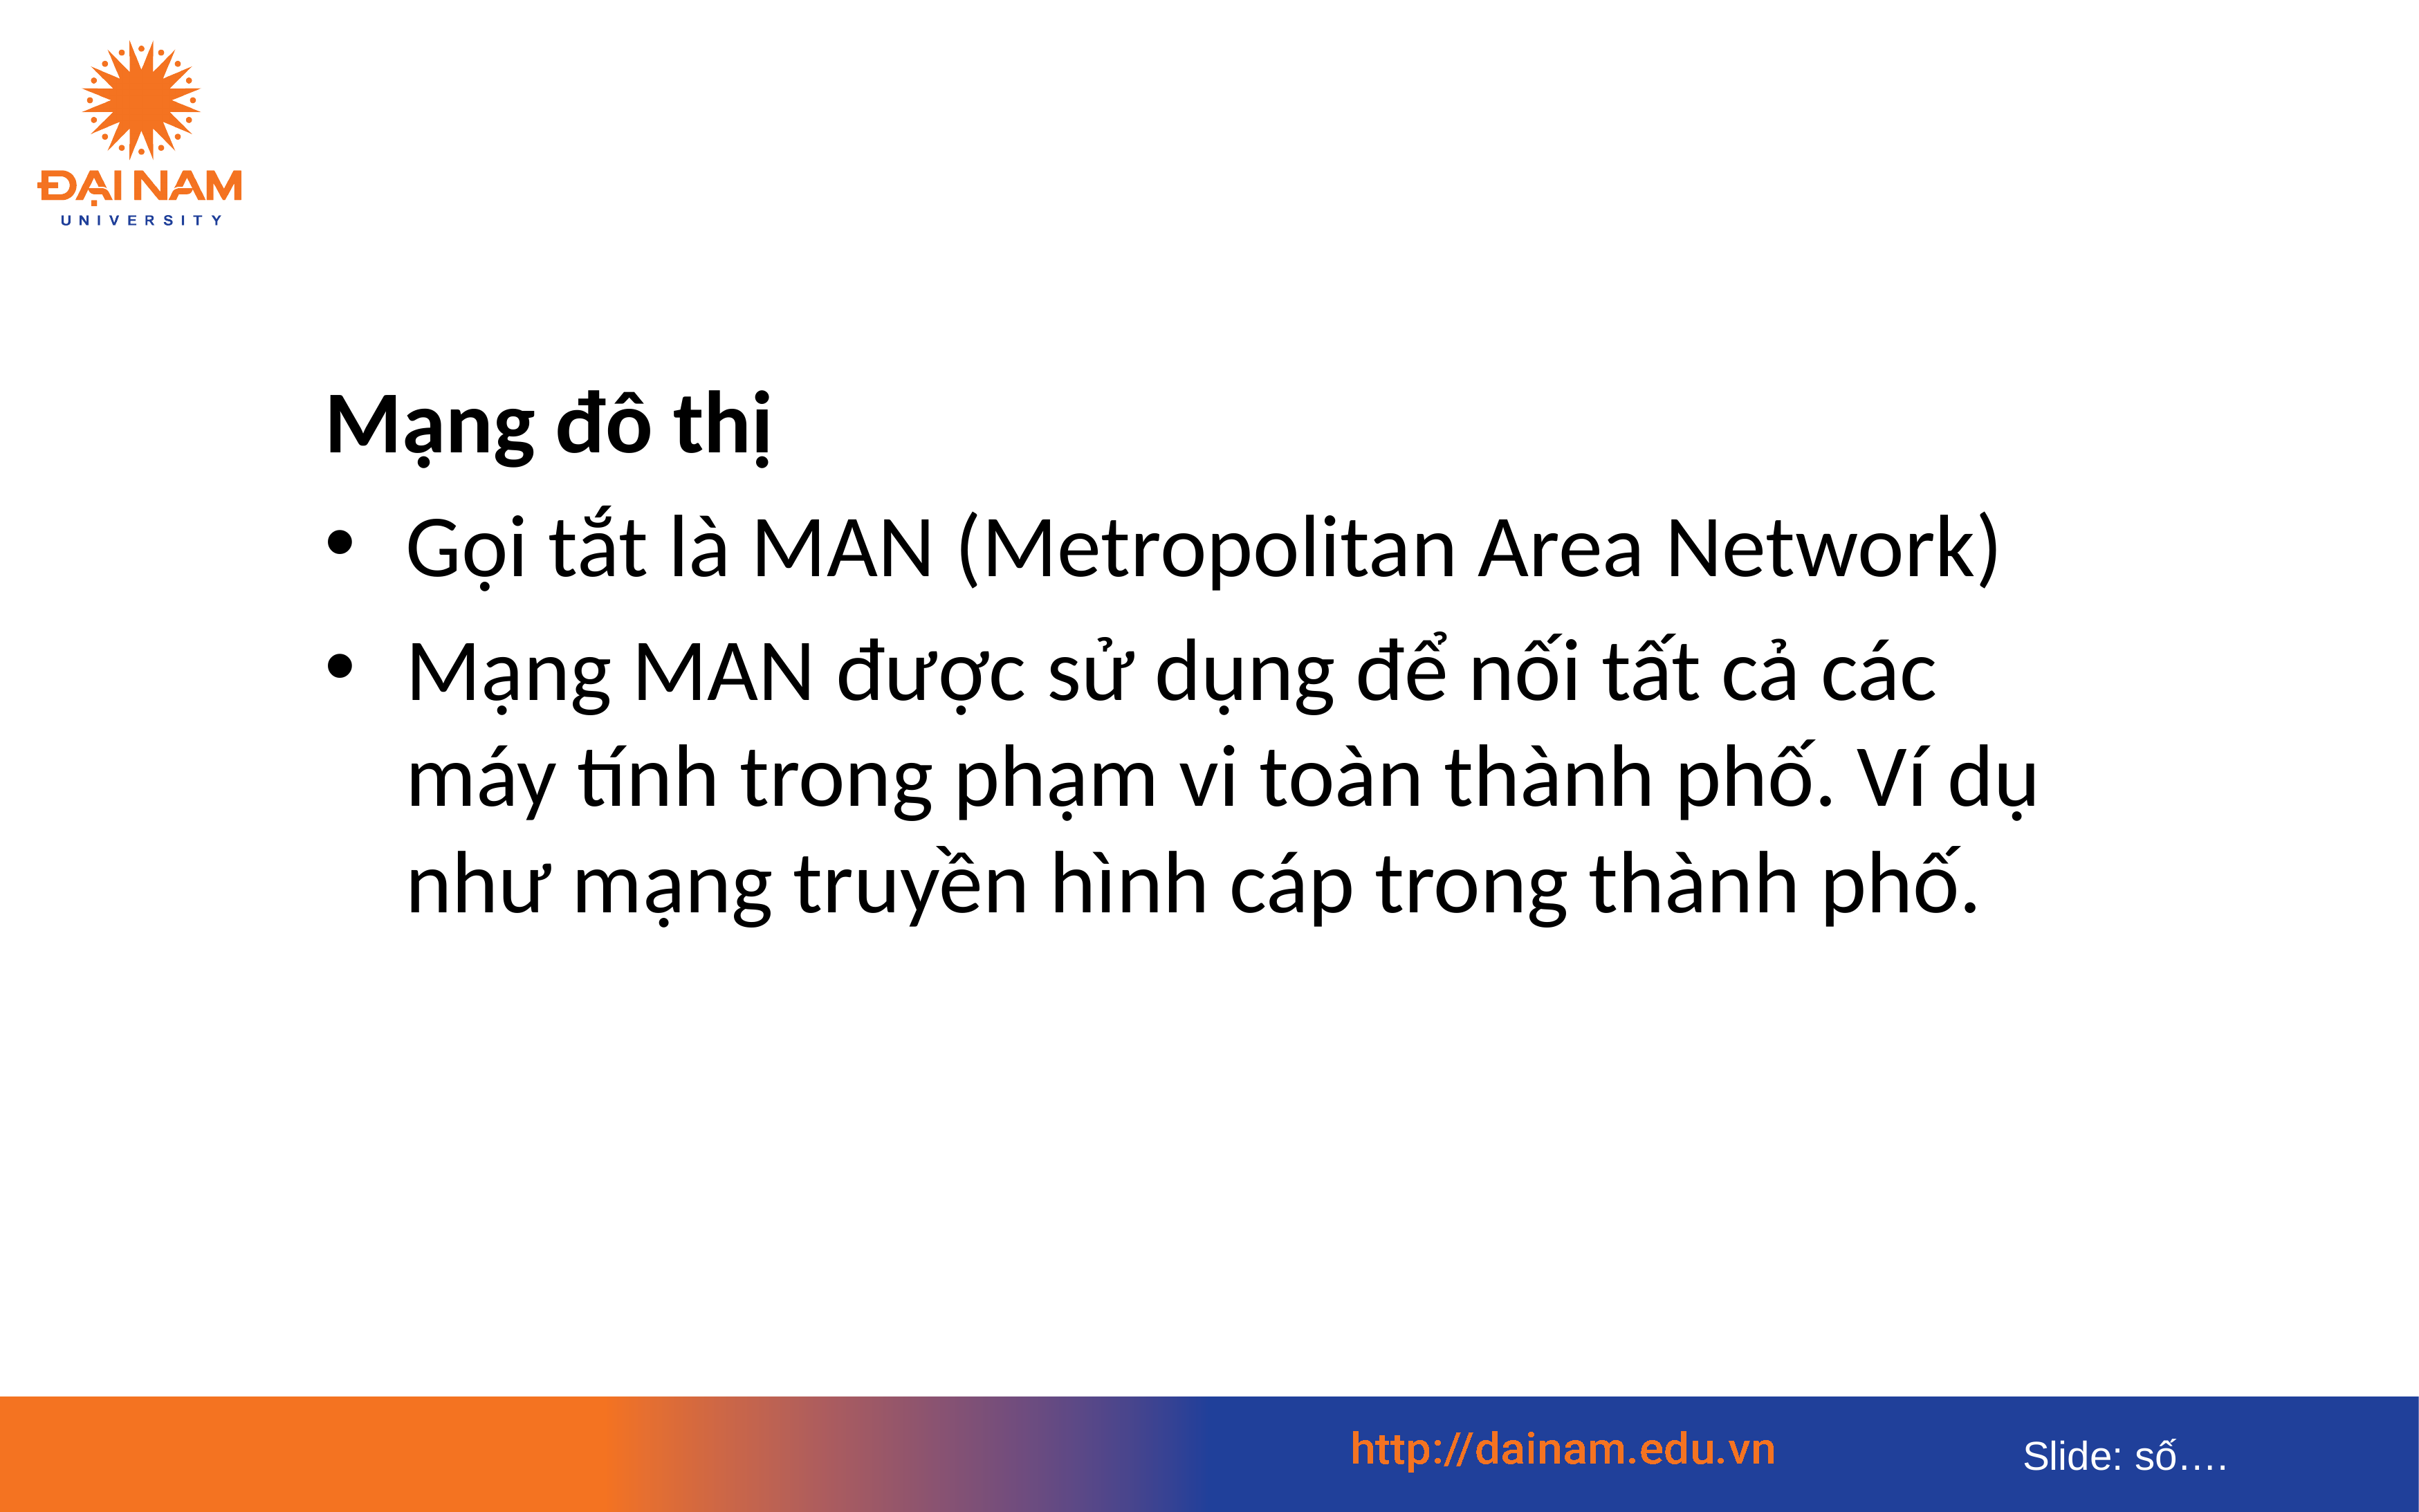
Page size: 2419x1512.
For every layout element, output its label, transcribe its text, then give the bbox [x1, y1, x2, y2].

list Mạng đô thị Gọi tắt là MAN (Metropolitan Area Network) Mạng MAN được sử dụng để nối tất cả các máy tính trong phạm vi toàn thành phố. Ví dụ như mạng truyền hình cáp trong thành phố. [302, 352, 2117, 1076]
picture [0, 1396, 2419, 1512]
picture [37, 40, 241, 225]
